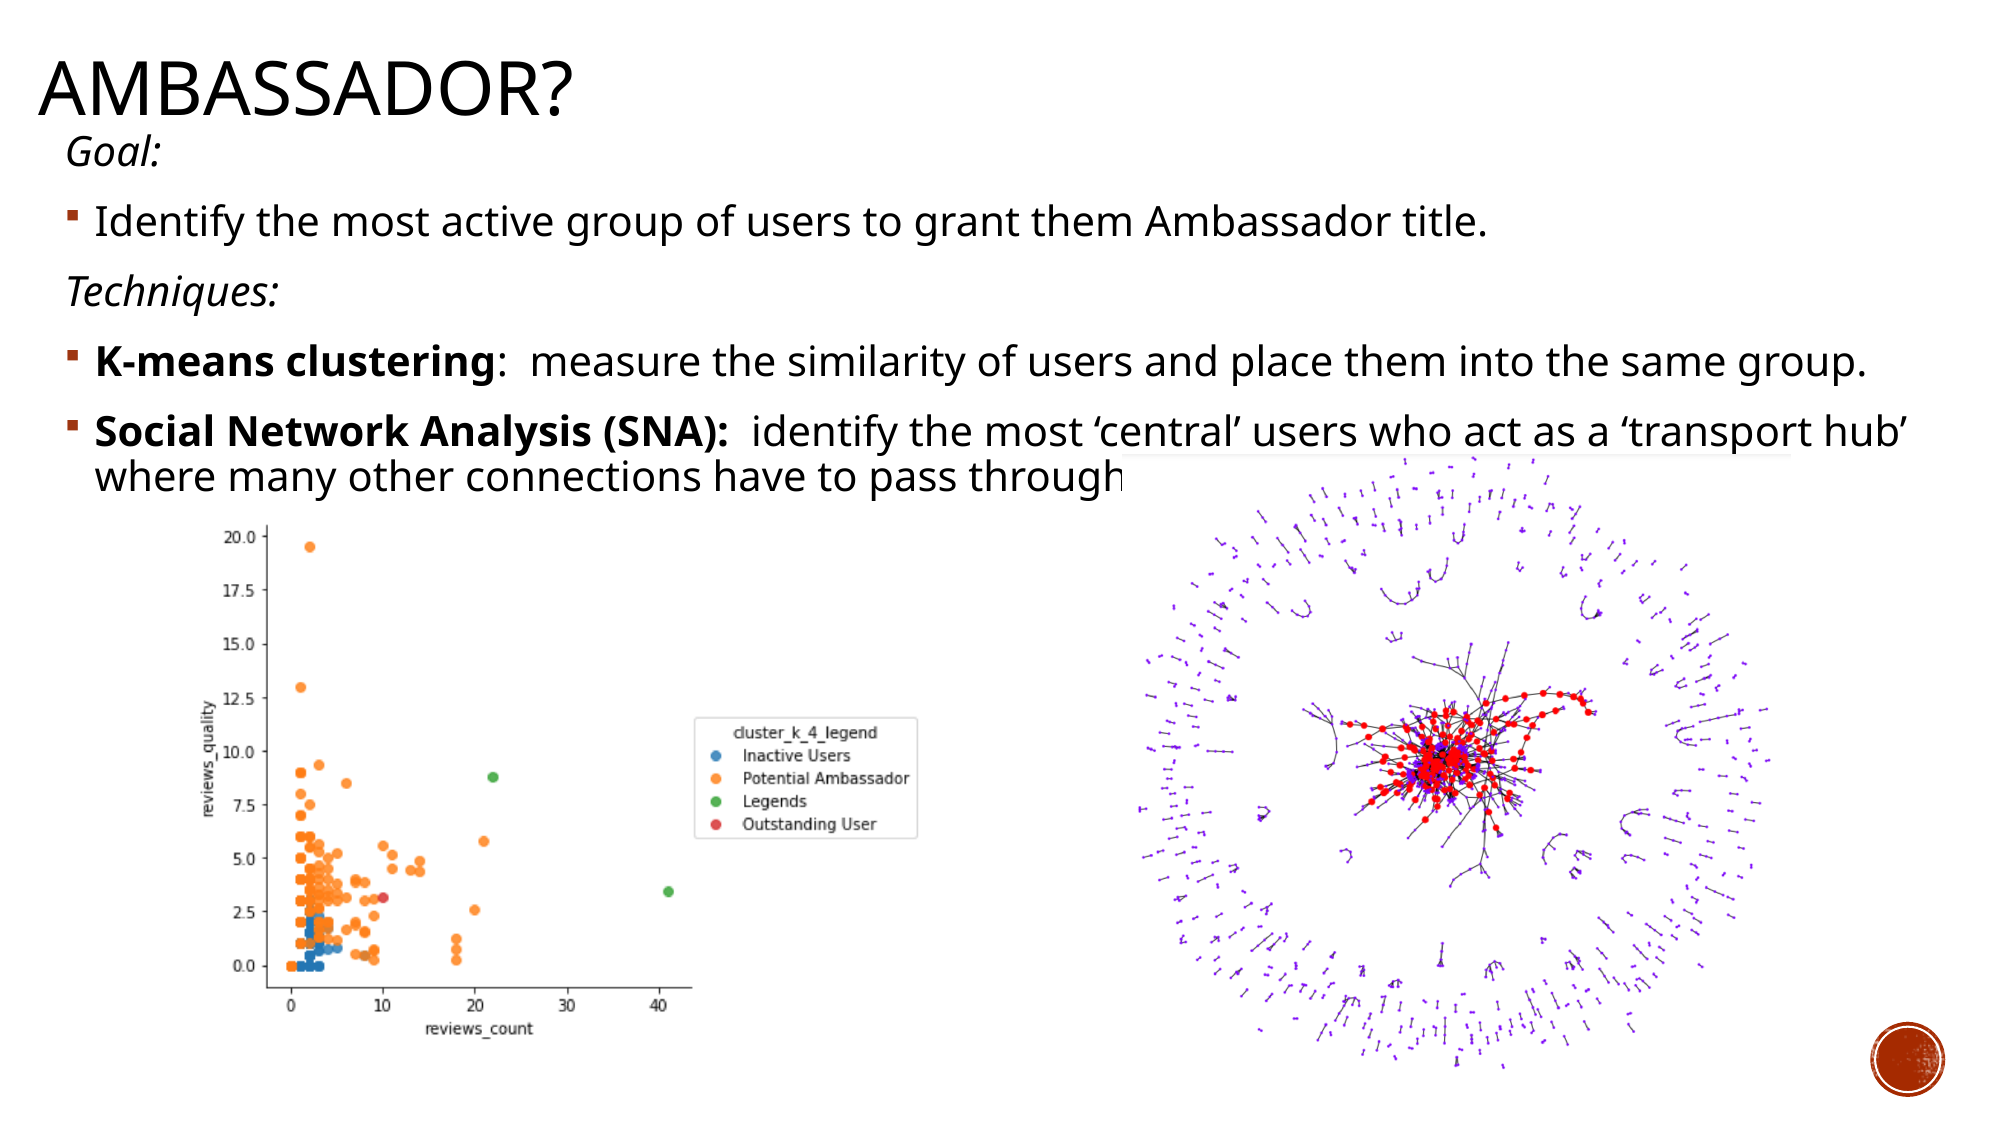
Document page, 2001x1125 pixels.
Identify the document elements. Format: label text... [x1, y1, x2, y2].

picture [1122, 454, 1791, 1077]
title AMBASSADOR? [23, 19, 1170, 163]
list Goal: Identify the most active group of users to grant them Ambassador title. Techniques: K-means clustering: measure the similarity of users and place them into the same group. Social Network Analysis (SNA): identify the most ‘central’ users who act as a ‘transport hub’ where many other connections have to pass through [49, 122, 1959, 606]
picture [175, 510, 971, 1051]
